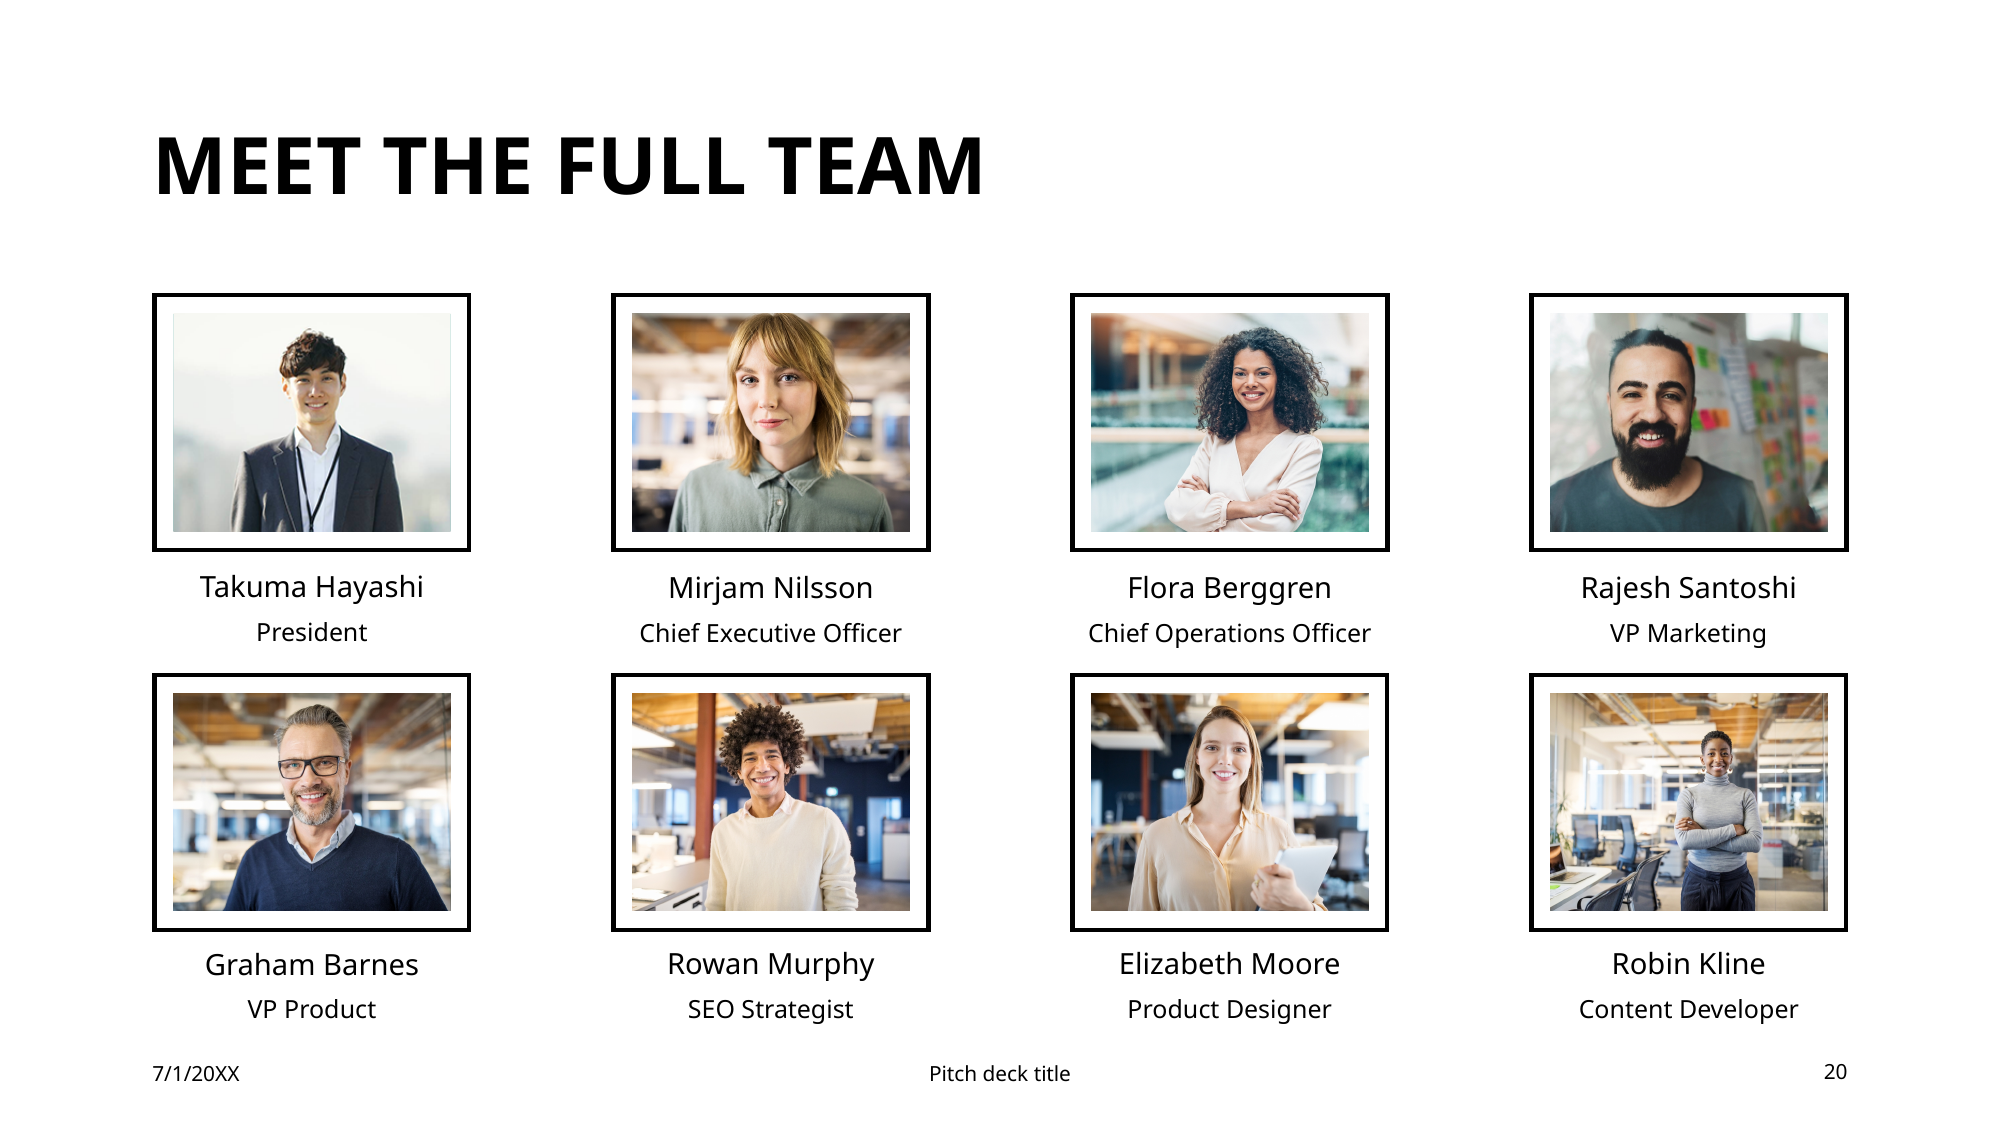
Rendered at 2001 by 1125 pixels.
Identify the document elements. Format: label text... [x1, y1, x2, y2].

list Rajesh Santoshi [1531, 565, 1847, 603]
list VP Marketing [1531, 606, 1847, 644]
list Content Developer [1531, 982, 1847, 1020]
picture [632, 693, 910, 912]
list Flora Berggren [1072, 565, 1388, 603]
picture [632, 313, 910, 532]
list Robin Kline [1531, 941, 1847, 980]
list Chief Operations Officer [1072, 606, 1388, 644]
picture [173, 313, 451, 532]
picture [1550, 693, 1828, 912]
title MEET THE FULL TEAM [137, 59, 1863, 278]
list Takuma Hayashi [154, 564, 470, 603]
list SEO Strategist [613, 982, 929, 1020]
picture [1091, 693, 1369, 912]
list Mirjam Nilsson [613, 565, 929, 603]
list Chief Executive Officer [613, 606, 929, 644]
list President [154, 605, 470, 643]
list VP Product [154, 982, 470, 1020]
picture [1091, 313, 1369, 532]
list Graham Barnes [154, 942, 470, 980]
list Rowan Murphy [613, 941, 929, 980]
list Elizabeth Moore [1072, 941, 1388, 980]
picture [1550, 313, 1828, 532]
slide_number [137, 1042, 588, 1103]
footer Pitch deck title [662, 1042, 1338, 1103]
list Product Designer [1072, 982, 1388, 1020]
slide_number 20 [1412, 1042, 1863, 1103]
picture [173, 693, 451, 912]
